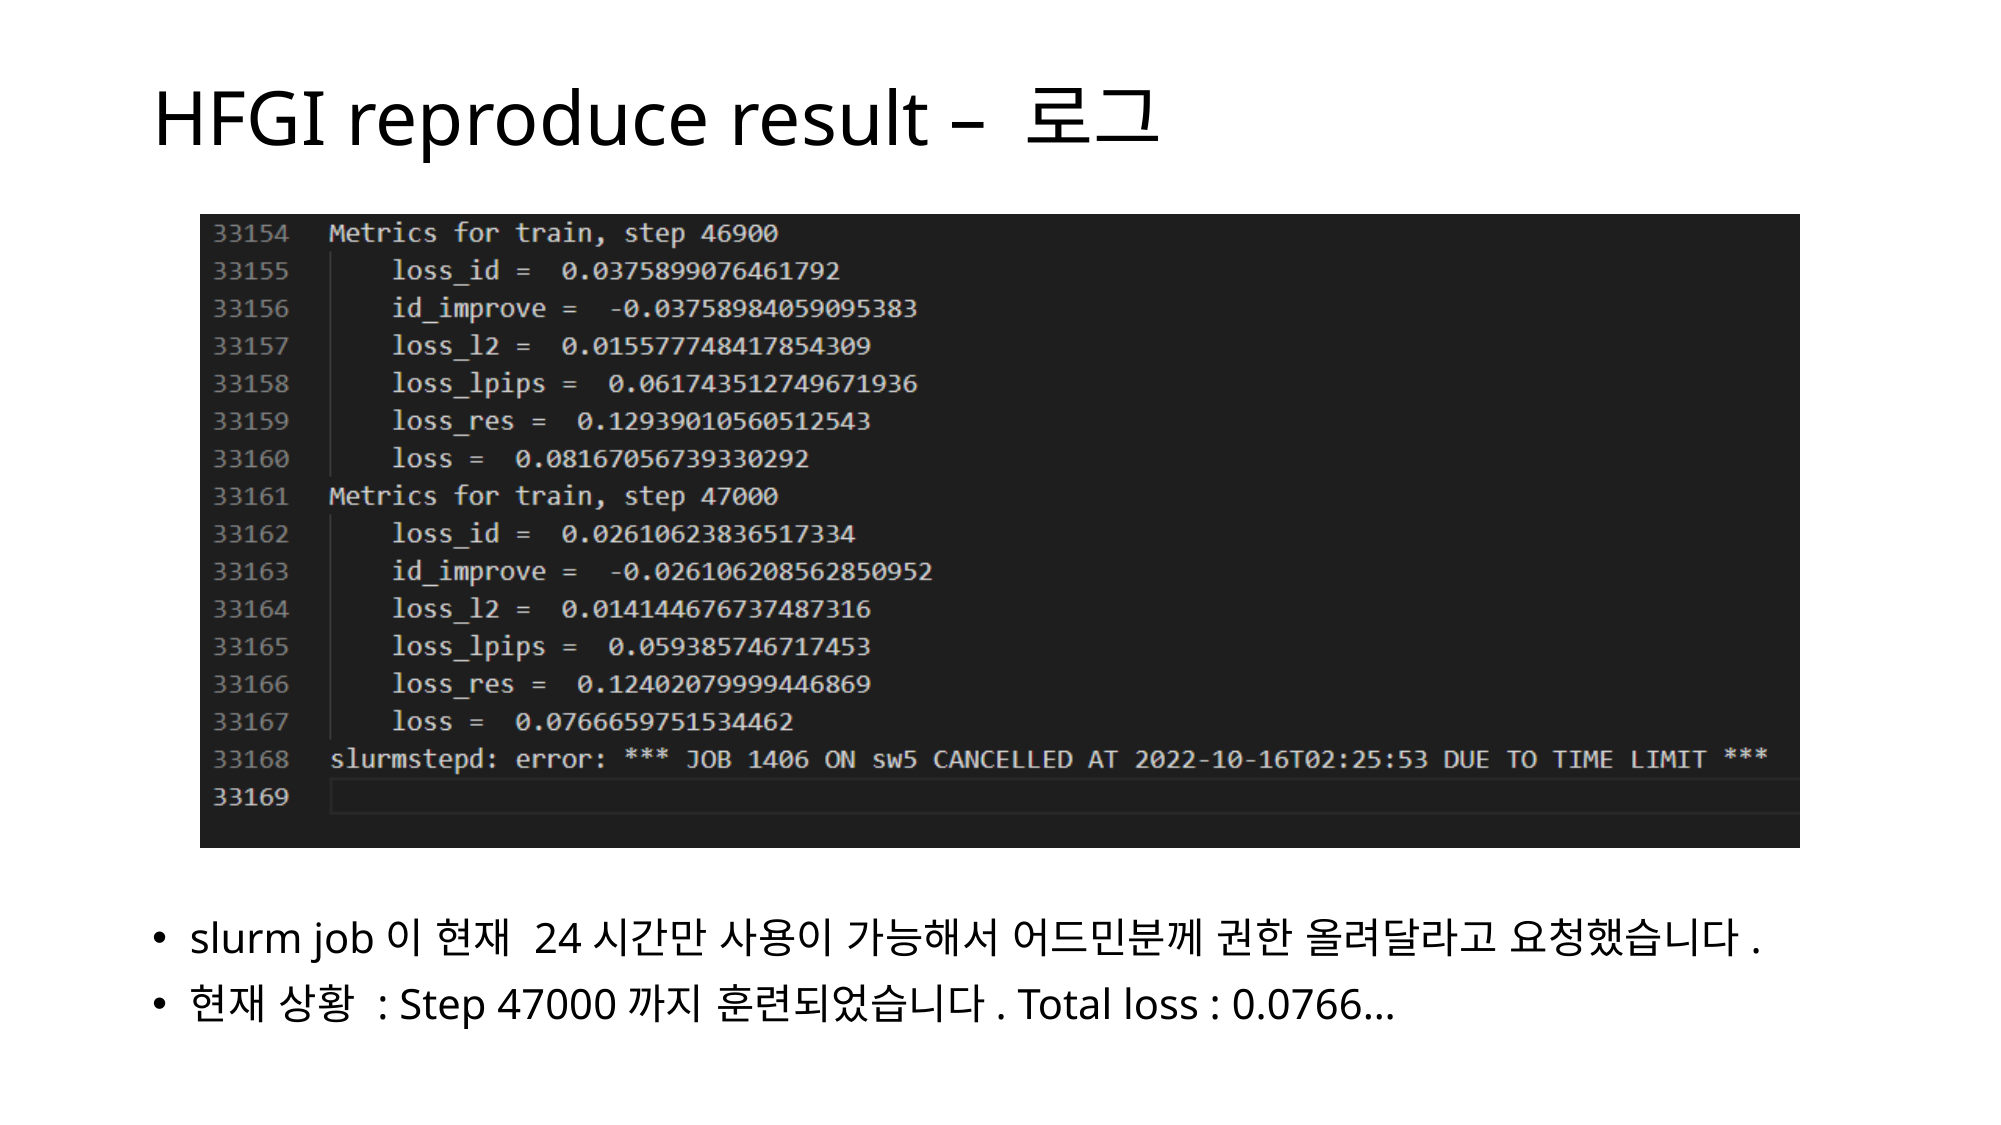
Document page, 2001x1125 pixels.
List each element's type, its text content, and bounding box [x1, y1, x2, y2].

list slurm job이 현재 24시간만 사용이 가능해서 어드민분께 권한 올려달라고 요청했습니다. 현재 상황 : Step 47000까지 훈련되었습니다. Total loss : 0.0766… [137, 910, 1863, 1100]
title HFGI reproduce result – 로그 [137, 12, 1863, 231]
picture [200, 214, 1800, 848]
